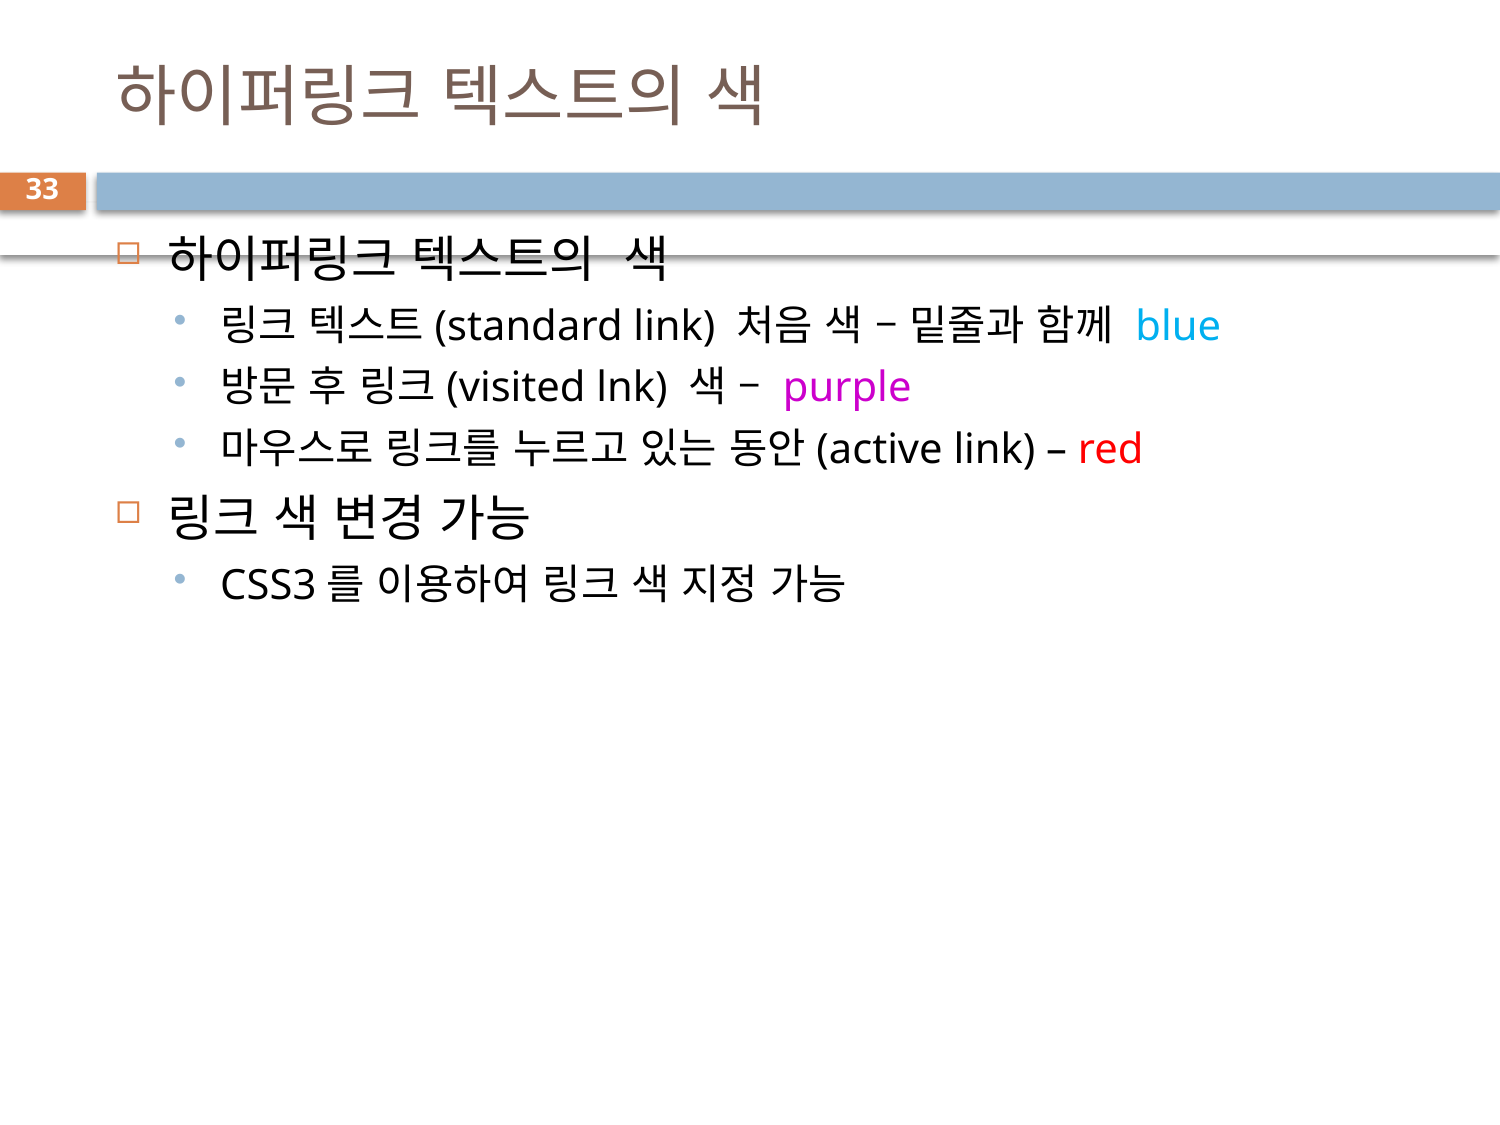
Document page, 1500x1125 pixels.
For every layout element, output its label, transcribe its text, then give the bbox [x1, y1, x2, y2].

slide_number 33 [0, 170, 87, 211]
title 하이퍼링크 텍스트의 색 [100, 37, 1438, 149]
list 하이퍼링크 텍스트의 색 링크 텍스트(standard link) 처음 색 – 밑줄과 함께 blue 방문 후 링크(visited lnk) 색 – purple 마우스로 링크를 누르고 있는 동안(active link) – red 링크 색 변경 가능 CSS3를 이용하여 링크 색 지정 가능 [100, 219, 1438, 1047]
